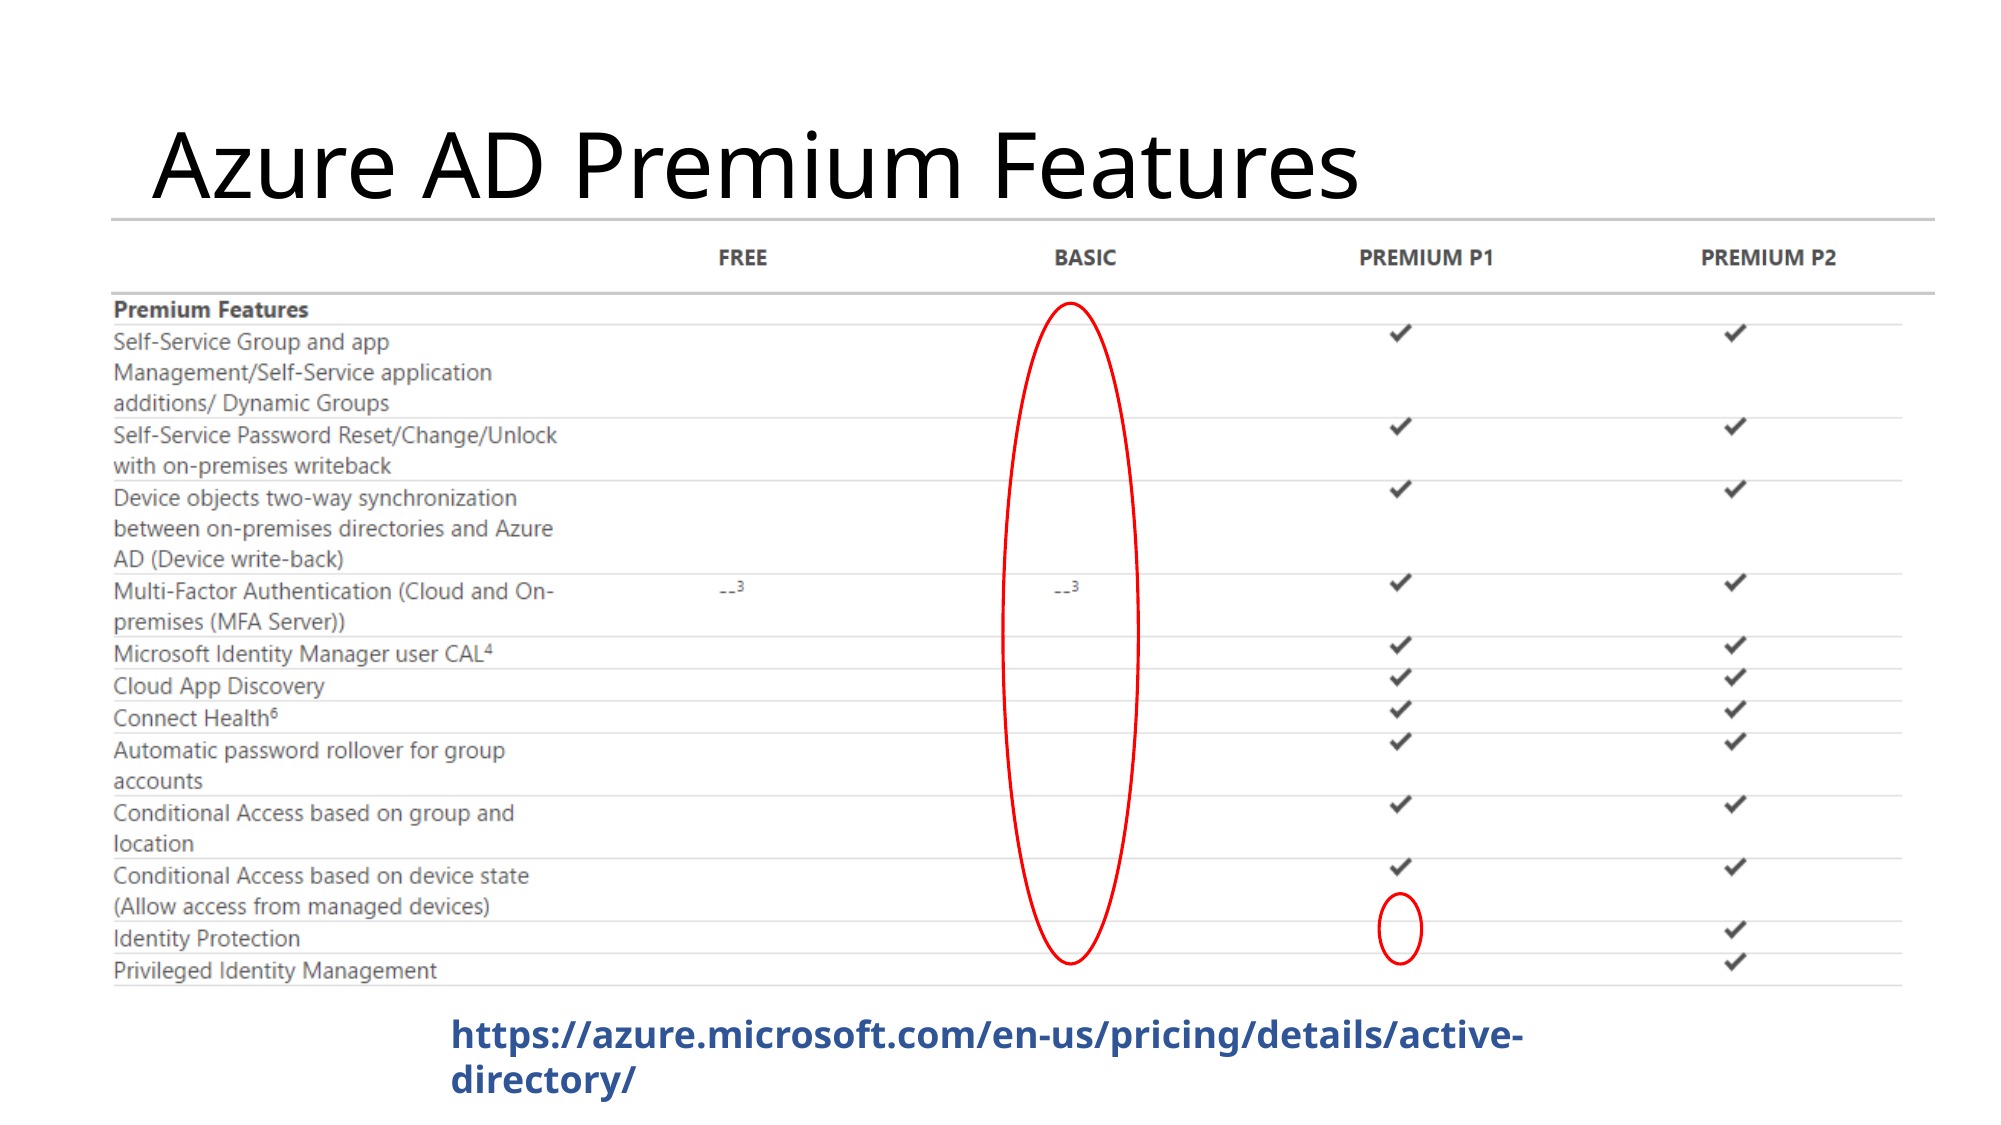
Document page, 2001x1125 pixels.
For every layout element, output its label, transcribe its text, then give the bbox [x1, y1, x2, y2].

picture [108, 201, 1935, 296]
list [96, 295, 1910, 988]
text_box https://azure.microsoft.com/en-us/pricing/details/active-directory/ [435, 1003, 1552, 1109]
title Azure AD Premium Features [137, 59, 1863, 201]
